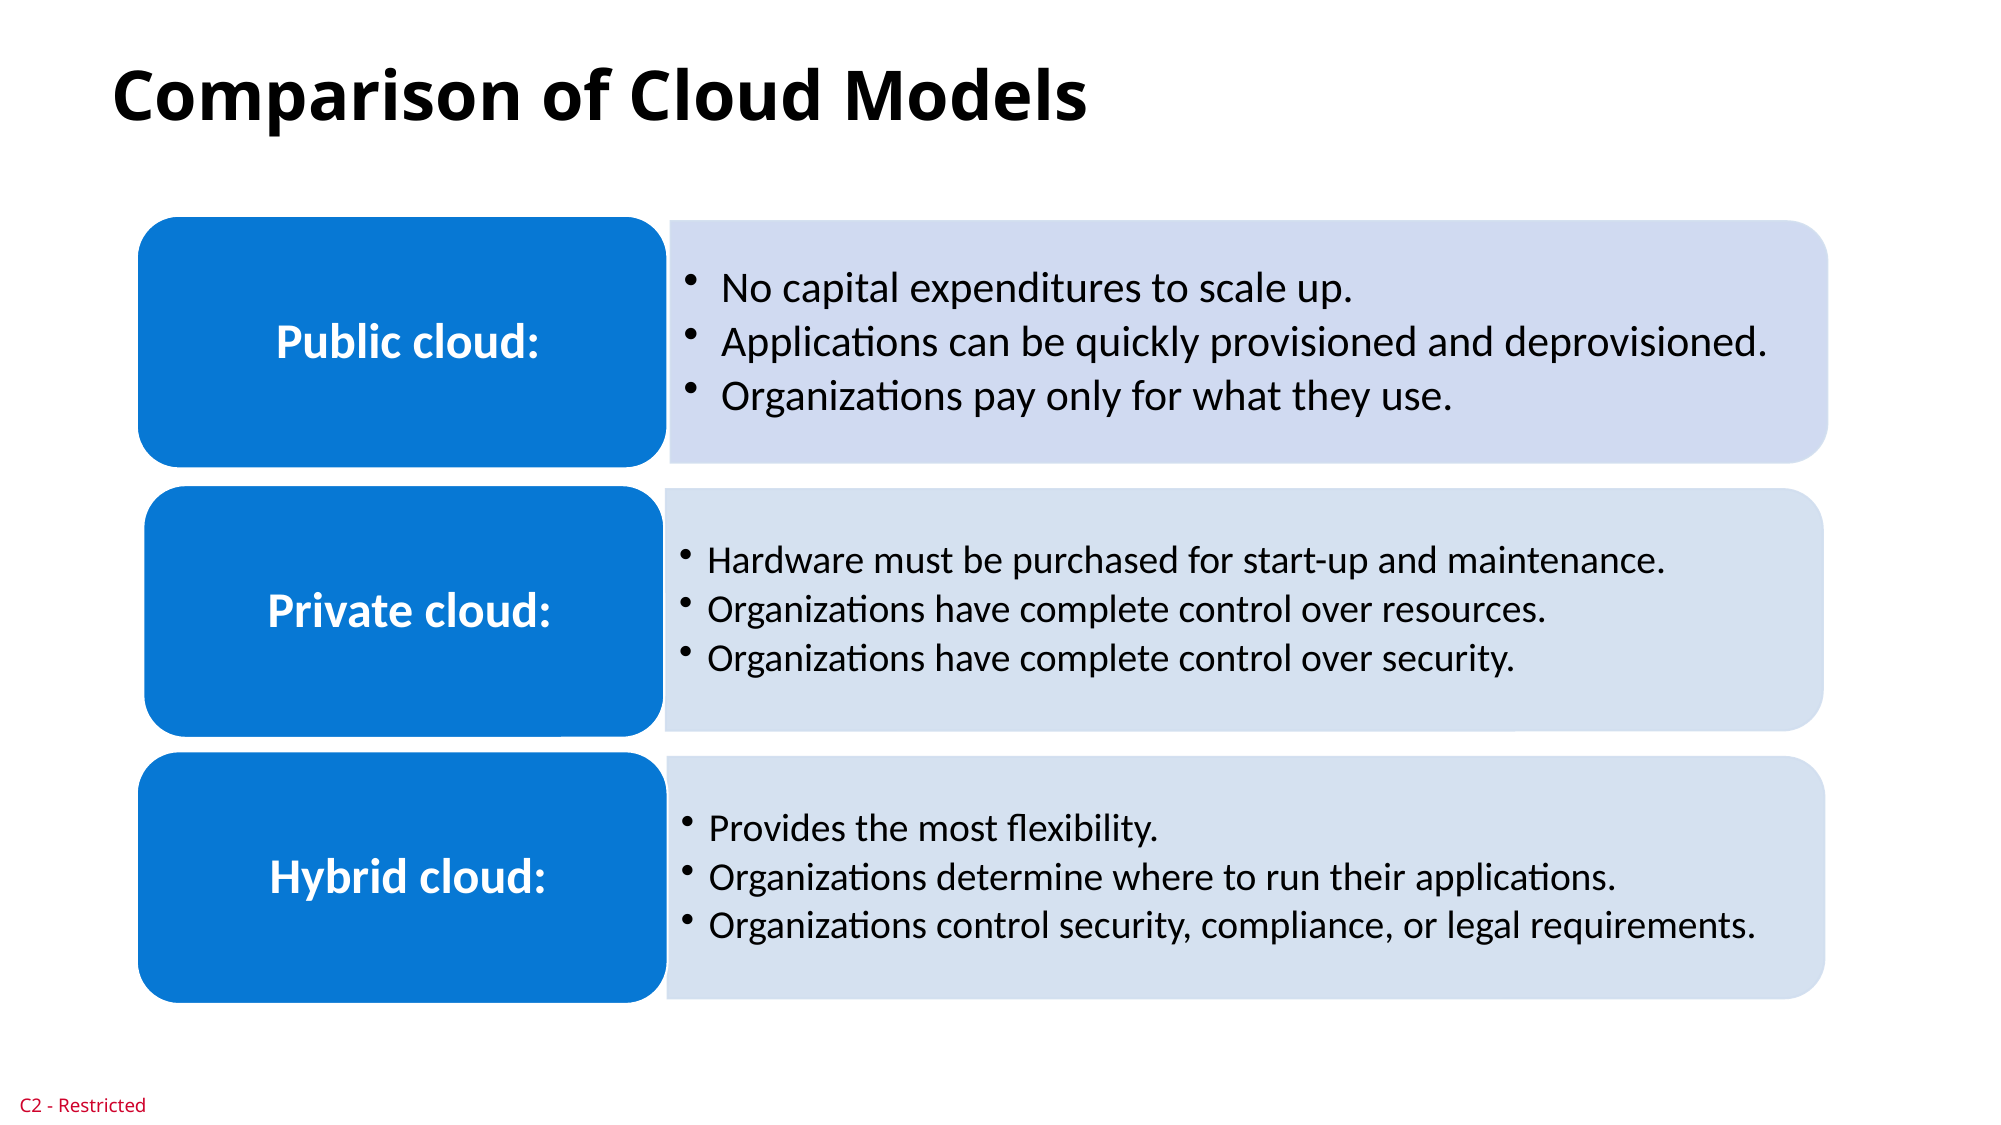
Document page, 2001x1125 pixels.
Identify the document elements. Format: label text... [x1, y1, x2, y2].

title Comparison of Cloud Models [96, 52, 1111, 144]
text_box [76, 215, 1885, 1004]
